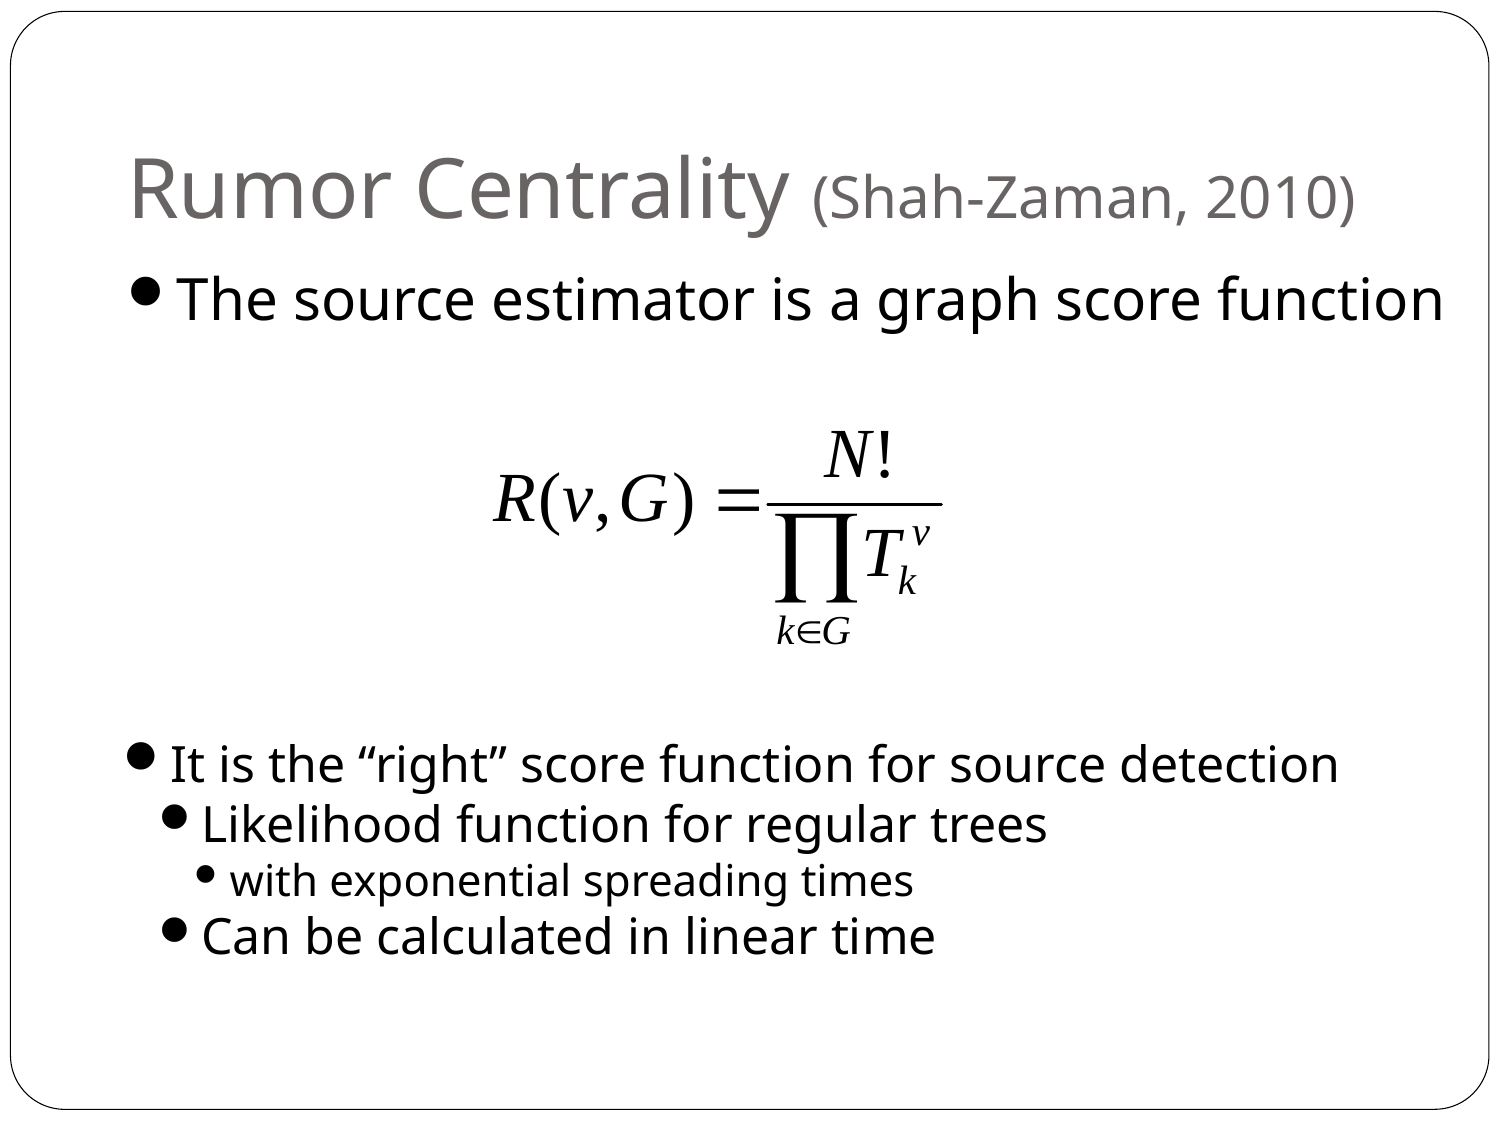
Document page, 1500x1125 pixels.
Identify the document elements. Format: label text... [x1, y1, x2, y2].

text_box It is the “right” score function for source detection Likelihood function for regular trees with exponential spreading times Can be calculated in linear time [108, 724, 1463, 1125]
picture [480, 410, 955, 663]
text_box Rumor Centrality (Shah-Zaman, 2010) [112, 63, 1463, 250]
text_box The source estimator is a graph score function [112, 262, 1475, 400]
